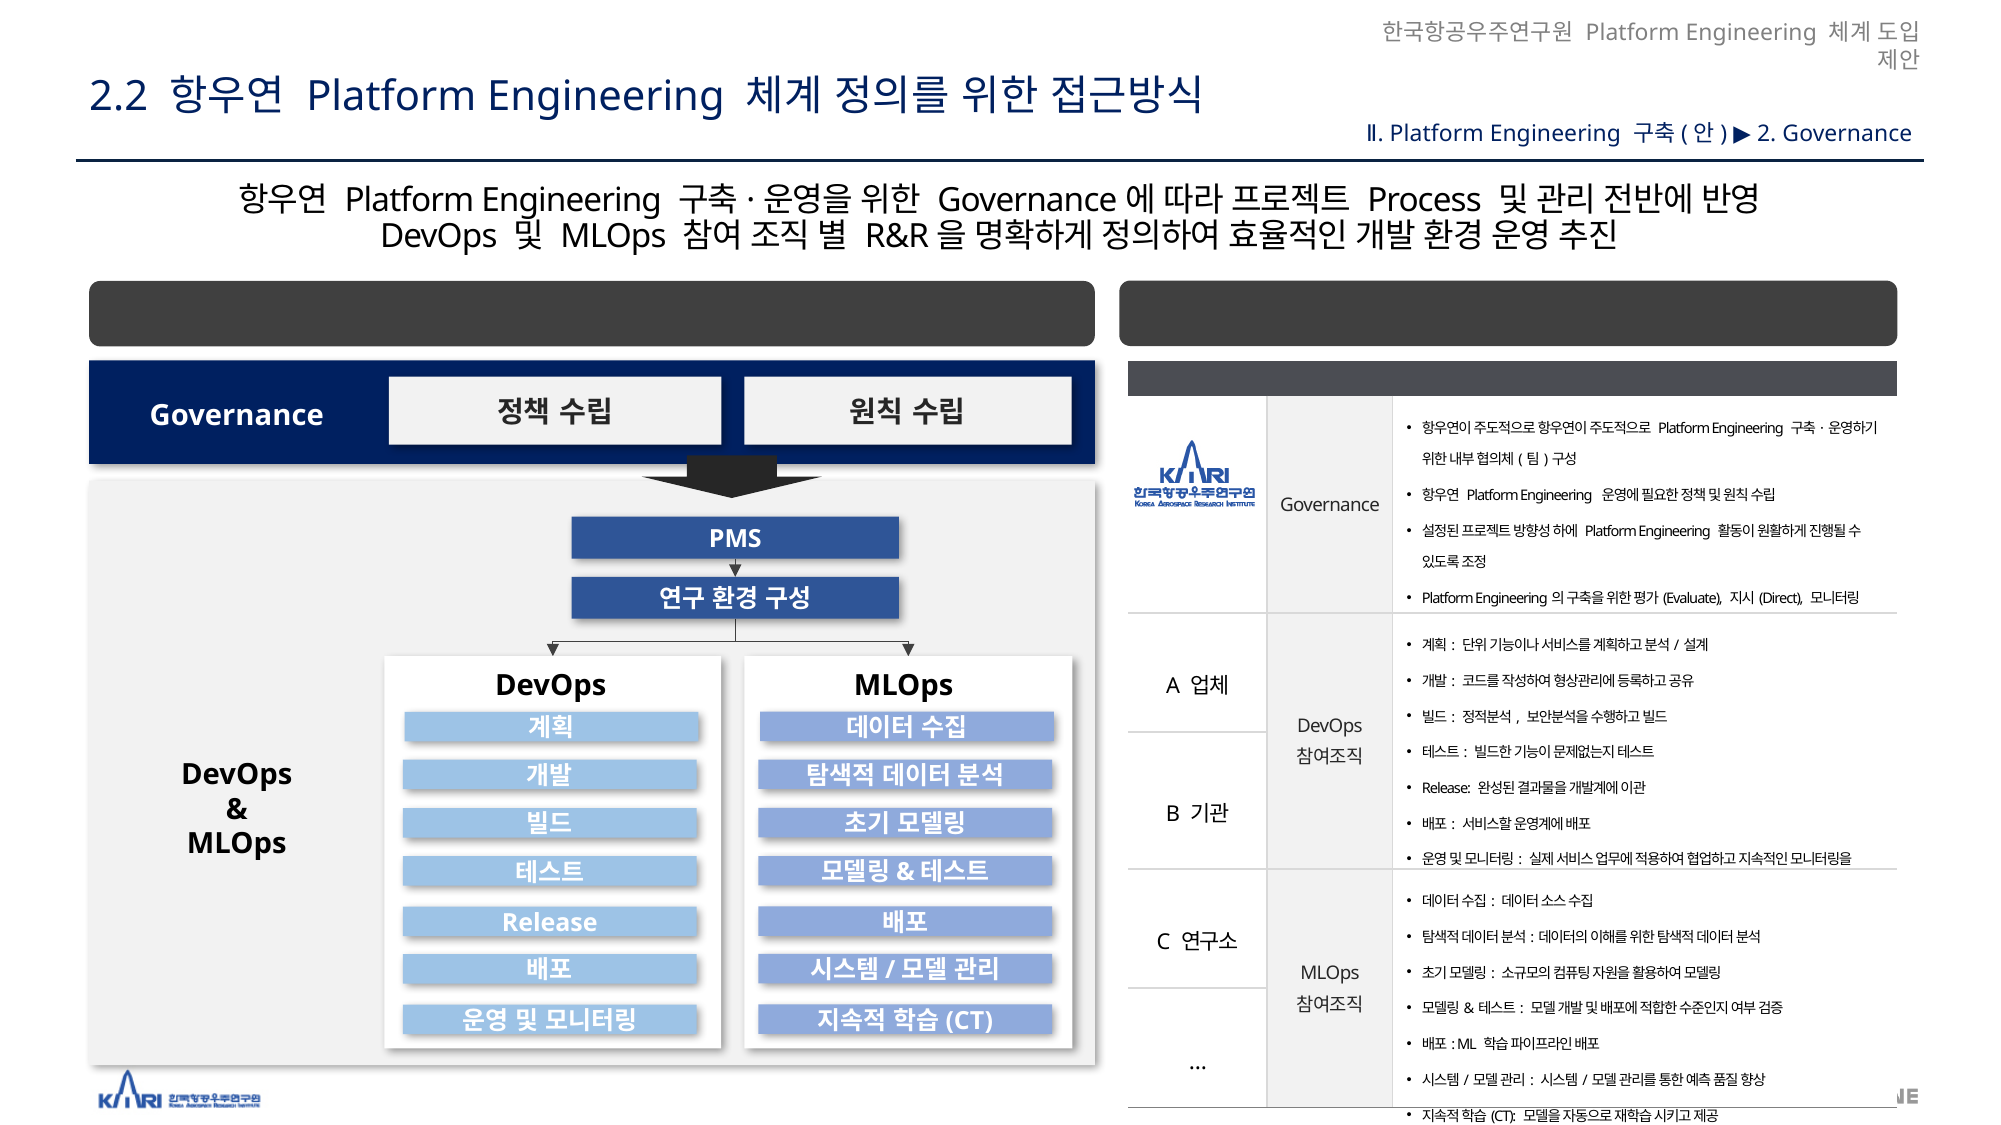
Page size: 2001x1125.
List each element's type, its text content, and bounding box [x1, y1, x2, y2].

table_cell [1128, 396, 1266, 612]
text_box Governance [89, 389, 385, 439]
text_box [89, 480, 1095, 1066]
table_cell 계획: 단위 기능이나 서비스를 계획하고 분석/설계 개발: 코드를 작성하여 형상관리에 등록하고 공유 빌드: 정적분석, 보안분석을 수행하고 빌드 테스트: 빌드한 기능이 문제없는지 테스트 Release: 완성된 결과물을 개발계에 이관 배포: 서비스할 운영계에 배포 운영 및 모니터링: 실제 서비스 업무에 적용하여 협업하고 지속적인 모니터링을 통하여 개선/오류사항 대응 [1393, 614, 1897, 868]
text_box 정책 수립 [388, 376, 722, 446]
text_box 2.2 항우연 Platform Engineering 체계 정의를 위한 접근방식 [89, 61, 1928, 128]
text_box [641, 454, 823, 480]
text_box 항우연 Platform Engineering 구축·운영을 위한 Governance에 따라 프로젝트 Process 및 관리 전반에 반영 DevOps 및 MLOps 참여 조직 별 R&R을 명확하게 정의하여 효율적인 개발 환경 운영 추진 [75, 172, 1925, 266]
table_cell 항우연이 주도적으로 항우연이 주도적으로 Platform Engineering 구축·운영하기 위한 내부 협의체(팀)구성 항우연 Platform Engineering 운영에 필요한 정책 및 원칙 수립 설정된 프로젝트 방향성 하에 Platform Engineering 활동이 원활하게 진행될 수 있도록 조정 Platform Engineering의 구축을 위한 평가(Evaluate), 지시(Direct), 모니터링(Monitoring) [1393, 396, 1897, 612]
table_cell MLOps 참여조직 [1268, 870, 1392, 1107]
text_box Platform Engineering Process [89, 280, 1095, 347]
picture [1897, 1075, 1918, 1104]
table_cell 데이터 수집: 데이터 소스 수집 탐색적 데이터 분석:데이터의 이해를 위한 탐색적 데이터 분석 초기 모델링: 소규모의 컴퓨팅 자원을 활용하여 모델링 모델링&테스트: 모델 개발 및 배포에 적합한 수준인지 여부 검증 배포: ML 학습 파이프라인 배포 시스템/모델 관리: 시스템/모델 관리를 통한 예측 품질 향상 지속적 학습(CT): 모델을 자동으로 재학습 시키고 제공 [1393, 870, 1897, 1107]
table_header 역할 [1393, 361, 1897, 396]
text_box Ⅱ. Platform Engineering 구축(안) ▶ 2. Governance [1264, 111, 1928, 154]
text_box [88, 359, 1096, 465]
table_cell C 연구소 [1128, 870, 1266, 987]
text_box Platform Engineering R&R [1119, 280, 1898, 347]
text_box 원칙 수립 [743, 376, 1073, 446]
table_header 구분 [1128, 361, 1393, 396]
picture [75, 1064, 274, 1115]
table_cell DevOps 참여조직 [1268, 614, 1392, 868]
table_cell Governance [1268, 396, 1392, 612]
picture [1131, 433, 1261, 516]
table_cell A 업체 [1128, 614, 1266, 731]
table_cell … [1128, 989, 1266, 1107]
table_cell B 기관 [1128, 733, 1266, 868]
